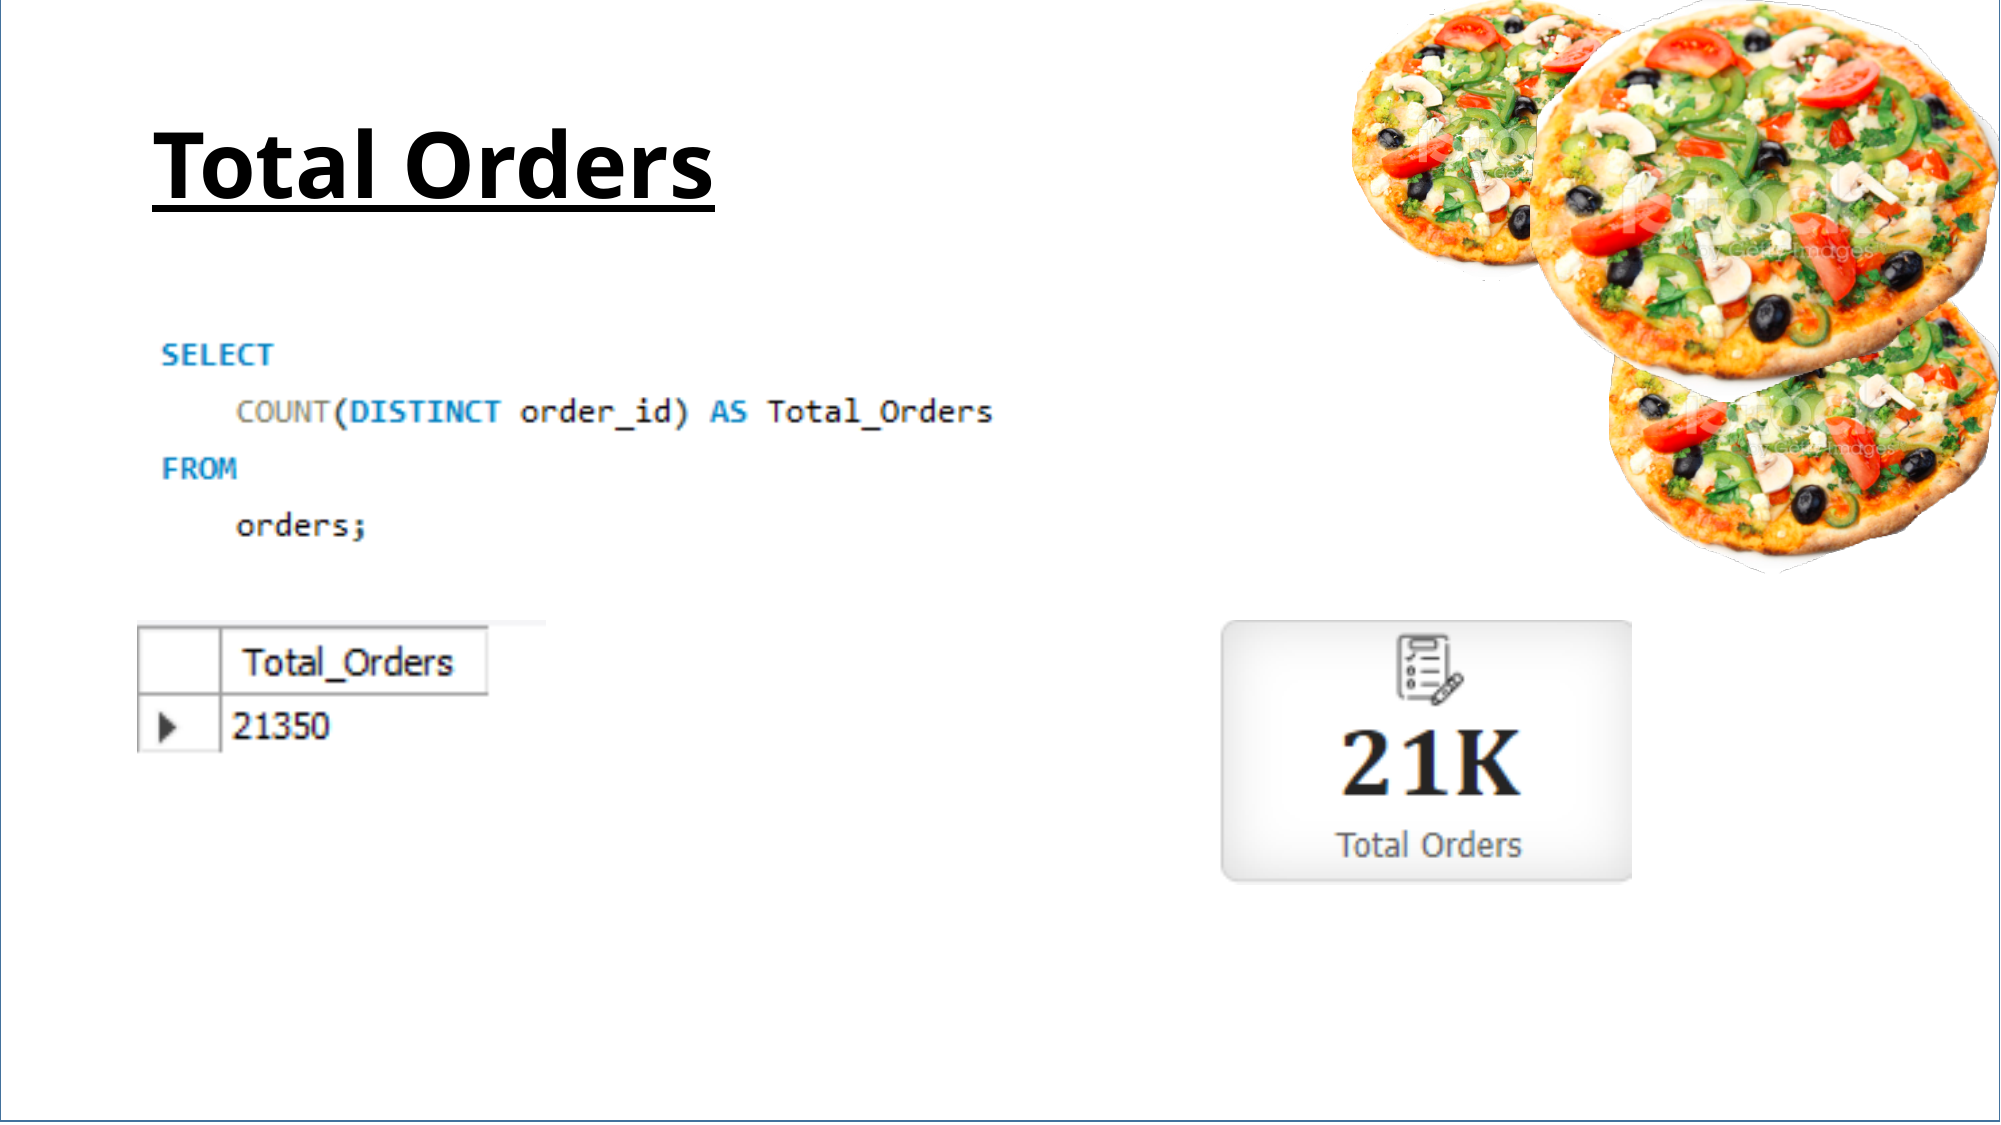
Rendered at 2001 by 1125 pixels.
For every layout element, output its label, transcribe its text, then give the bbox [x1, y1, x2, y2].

picture [1219, 620, 1632, 885]
text_box [0, 0, 2000, 1122]
picture [137, 620, 546, 777]
title Total Orders [137, 59, 1352, 278]
picture [1352, 0, 2000, 574]
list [137, 331, 1095, 591]
